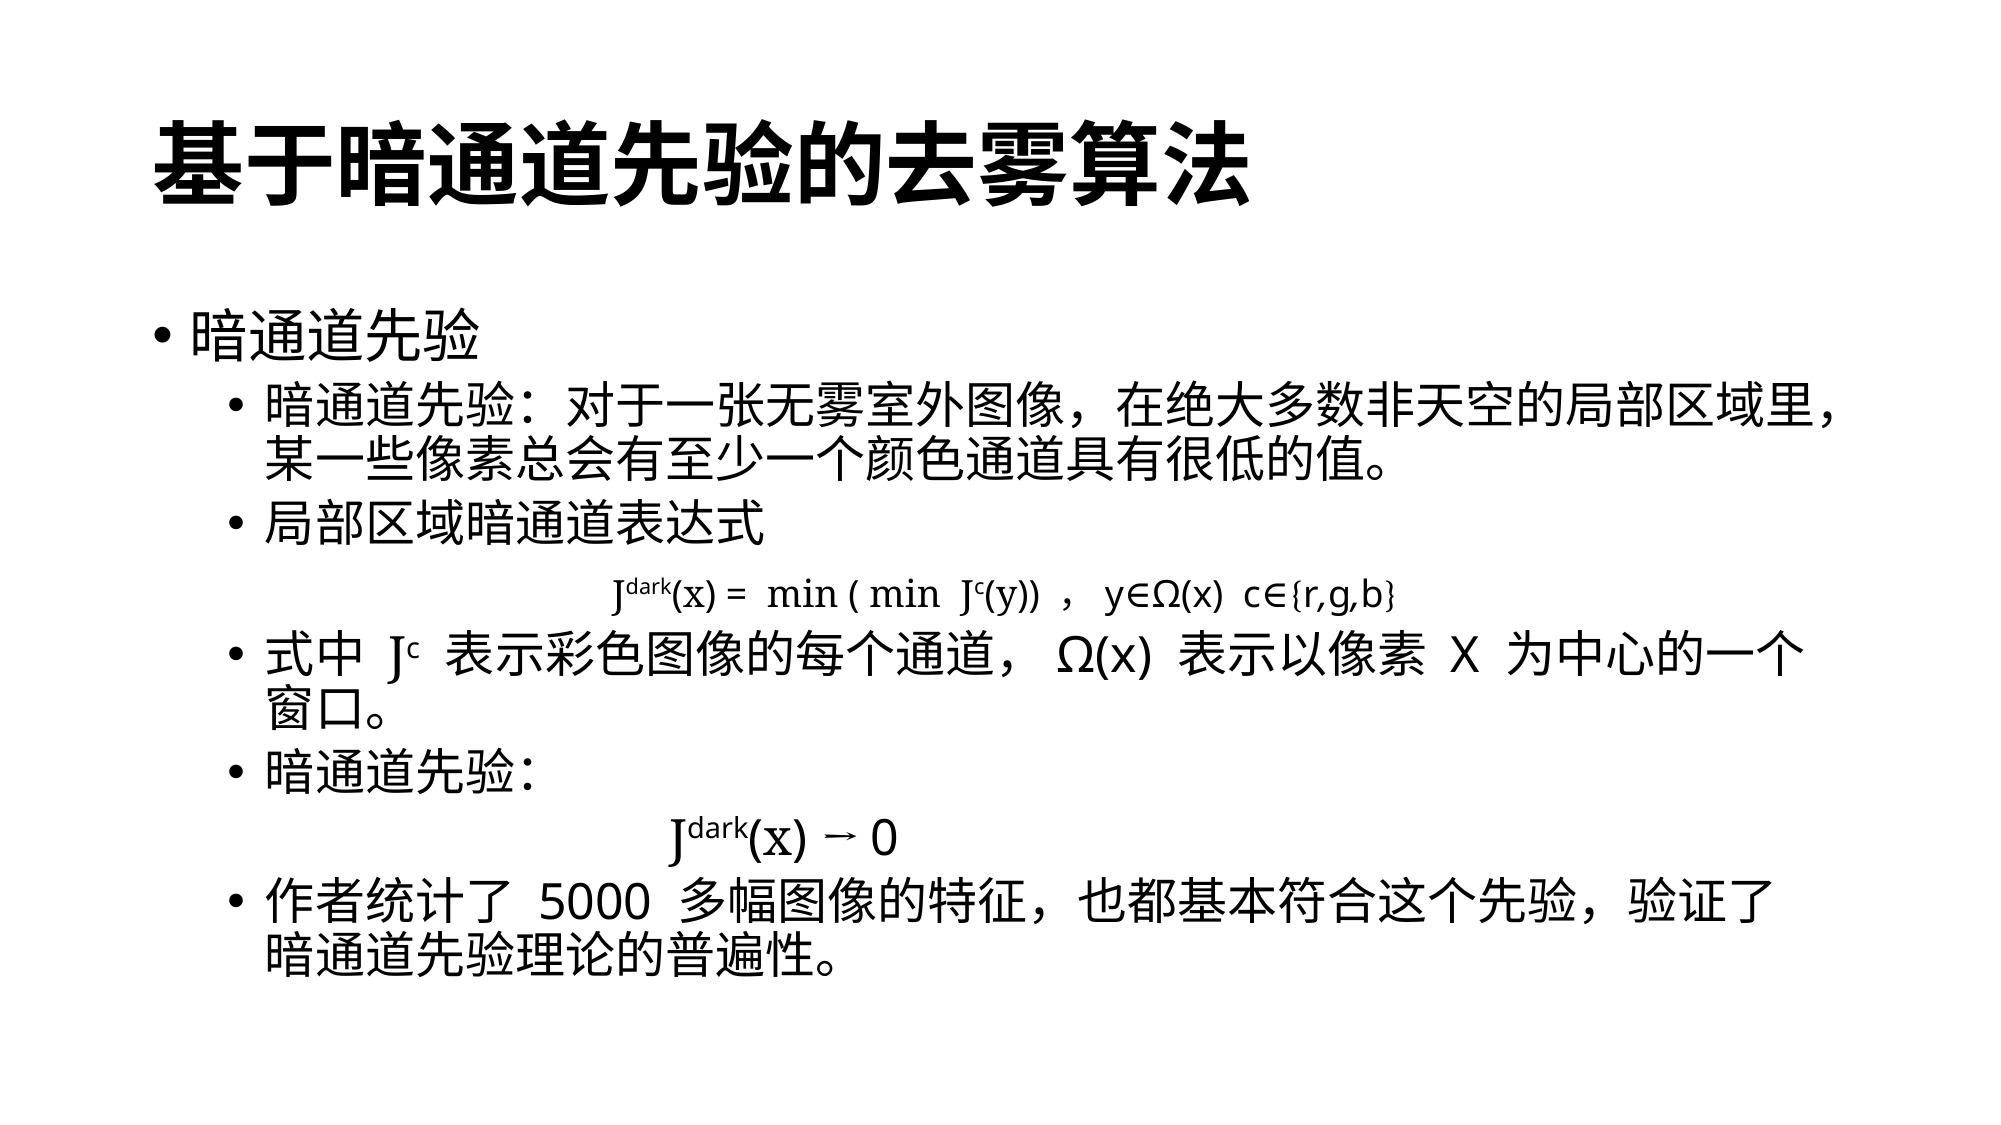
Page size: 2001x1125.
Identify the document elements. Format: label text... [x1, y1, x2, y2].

list 暗通道先验 暗通道先验：对于一张无雾室外图像，在绝大多数非天空的局部区域里，某一些像素总会有至少一个颜色通道具有很低的值。 局部区域暗通道表达式 Jdark(x) = min ( min Jc(y)) ，y∈Ω(x) c∈{r,g,b} 式中 Jc 表示彩色图像的每个通道，Ω(x) 表示以像素 X 为中心的一个窗口。 暗通道先验： Jdark(x) → 0 作者统计了 5000 多幅图像的特征，也都基本符合这个先验，验证了暗通道先验理论的普遍性。 [137, 299, 1838, 1125]
title 基于暗通道先验的去雾算法 [137, 59, 1863, 278]
